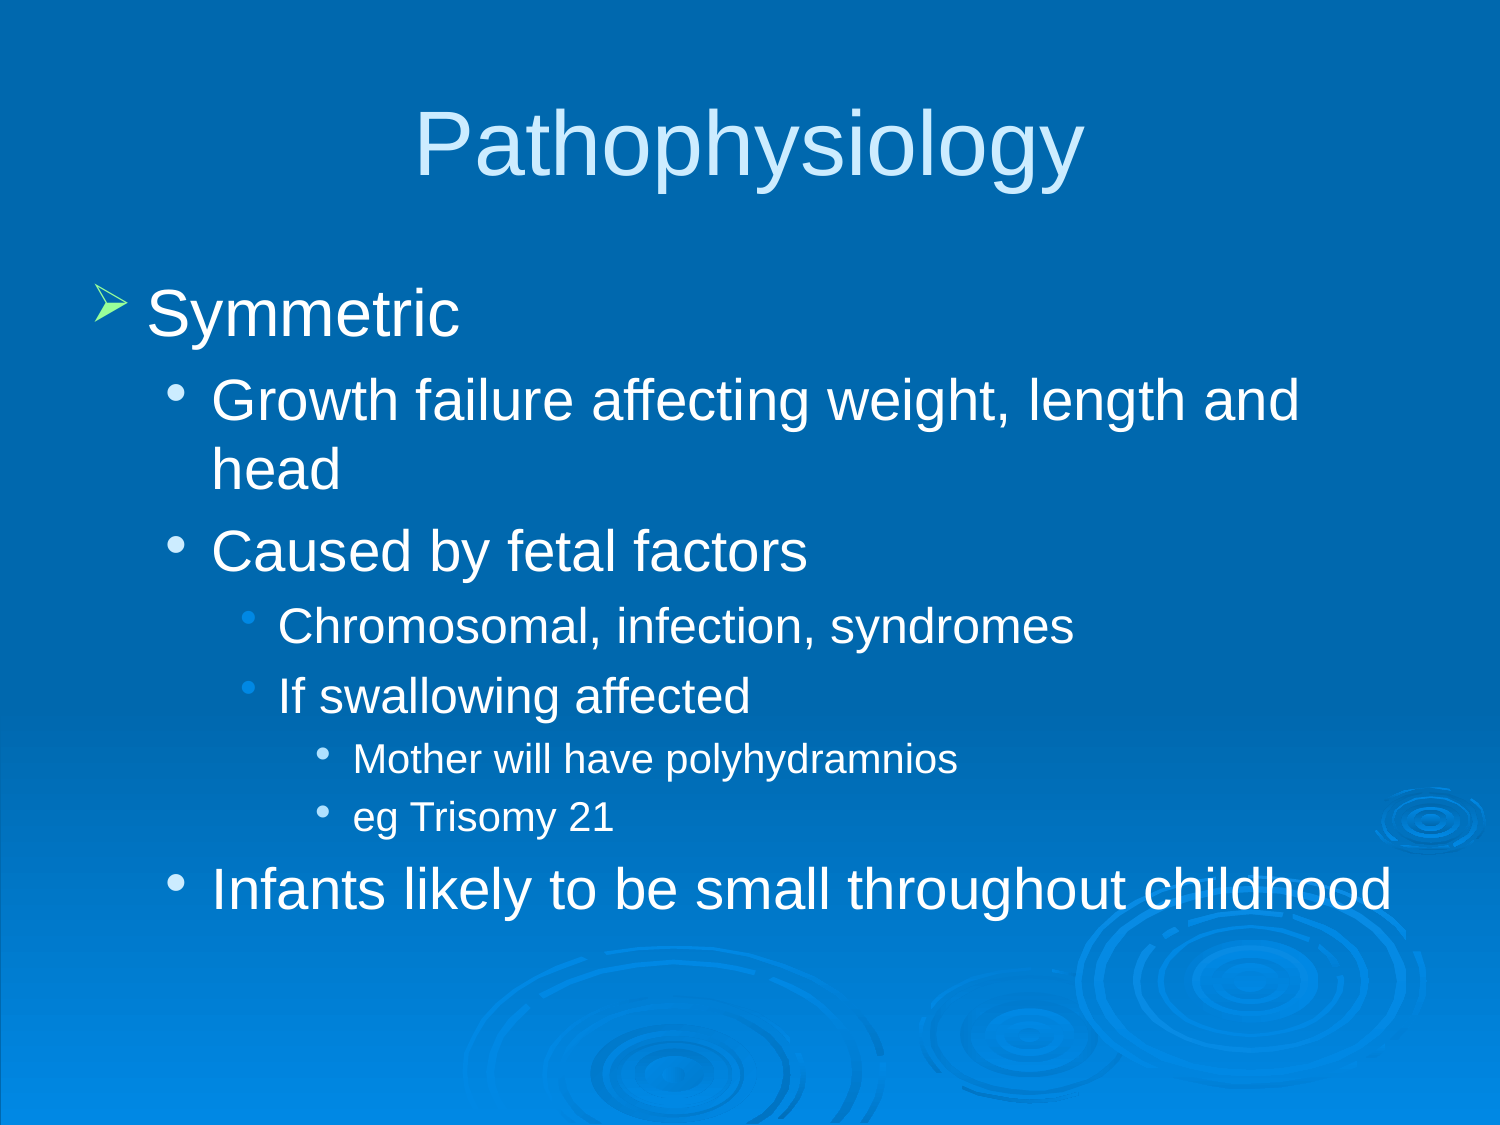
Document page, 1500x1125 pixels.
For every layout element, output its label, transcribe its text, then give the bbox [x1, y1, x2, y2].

title Pathophysiology [74, 45, 1426, 233]
list Symmetric Growth failure affecting weight, length and head Caused by fetal factors Chromosomal, infection, syndromes If swallowing affected Mother will have polyhydramnios eg Trisomy 21 Infants likely to be small throughout childhood [74, 262, 1426, 1006]
